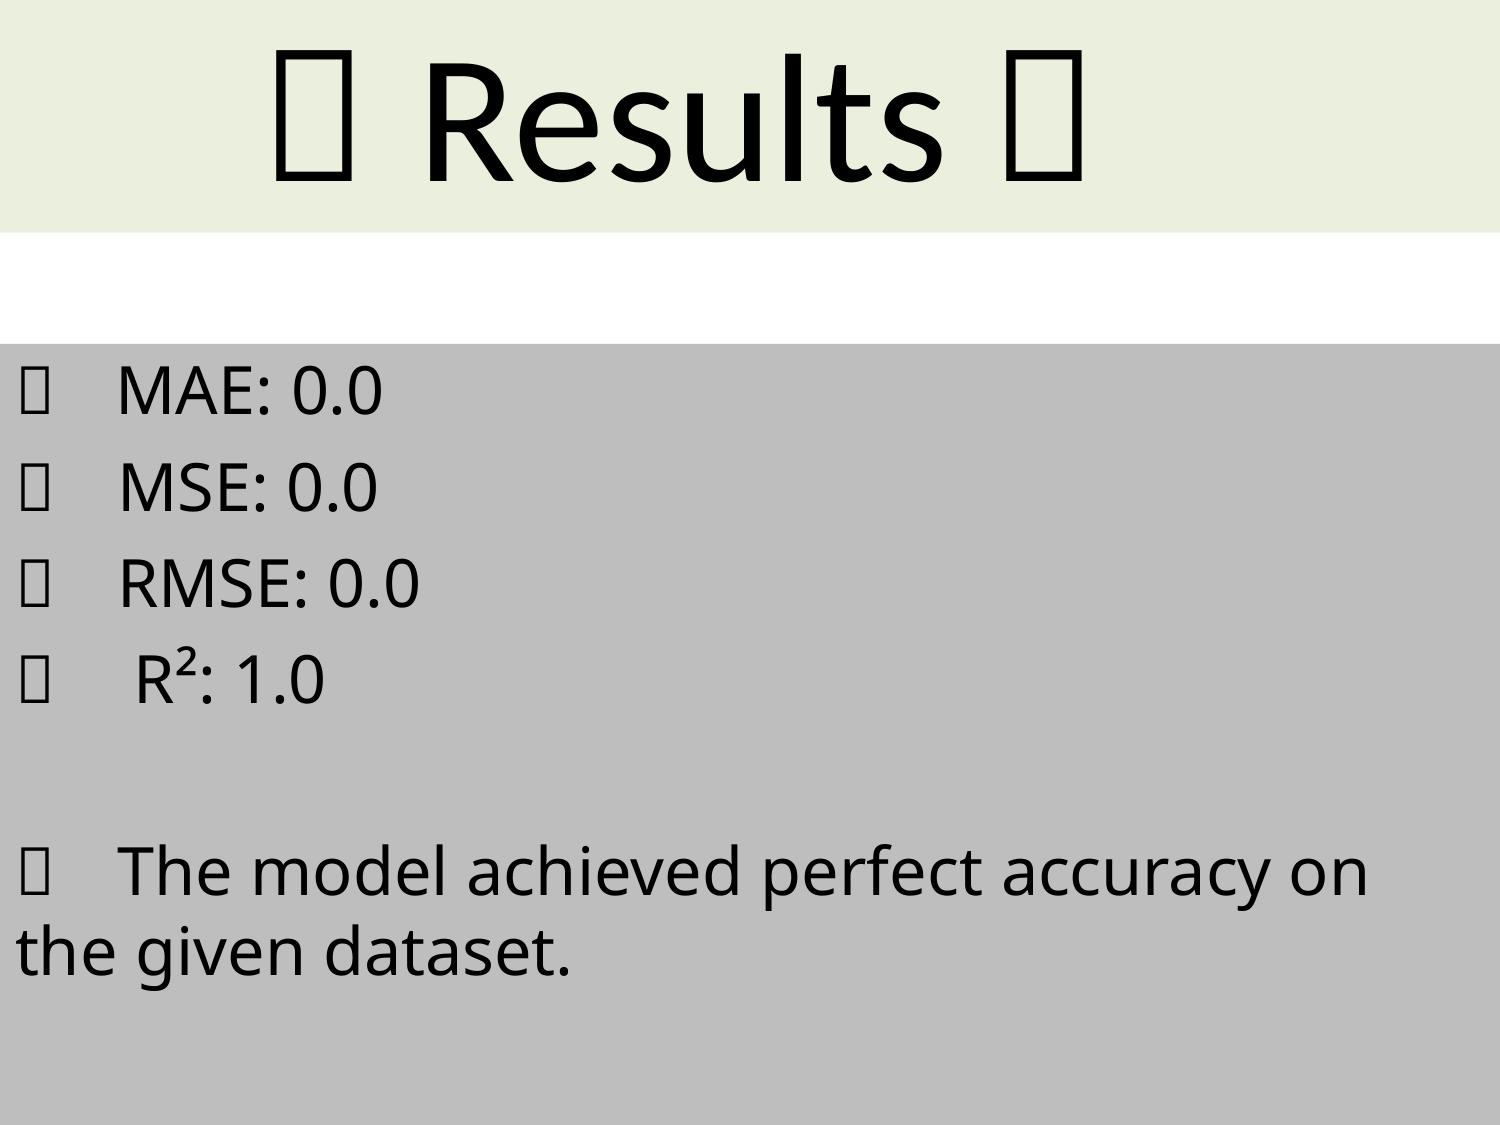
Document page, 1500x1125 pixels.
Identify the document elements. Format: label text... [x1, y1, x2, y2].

text_box [0, 0, 1500, 233]
text_box [0, 343, 1500, 1125]
text_box 📌 MAE: 0.0 📌 MSE: 0.0 📌 RMSE: 0.0 📌 R²: 1.0 📌 The model achieved perfect accuracy on the given dataset. [12, 328, 1453, 989]
title 📱 Results 📱 [47, 0, 1453, 218]
